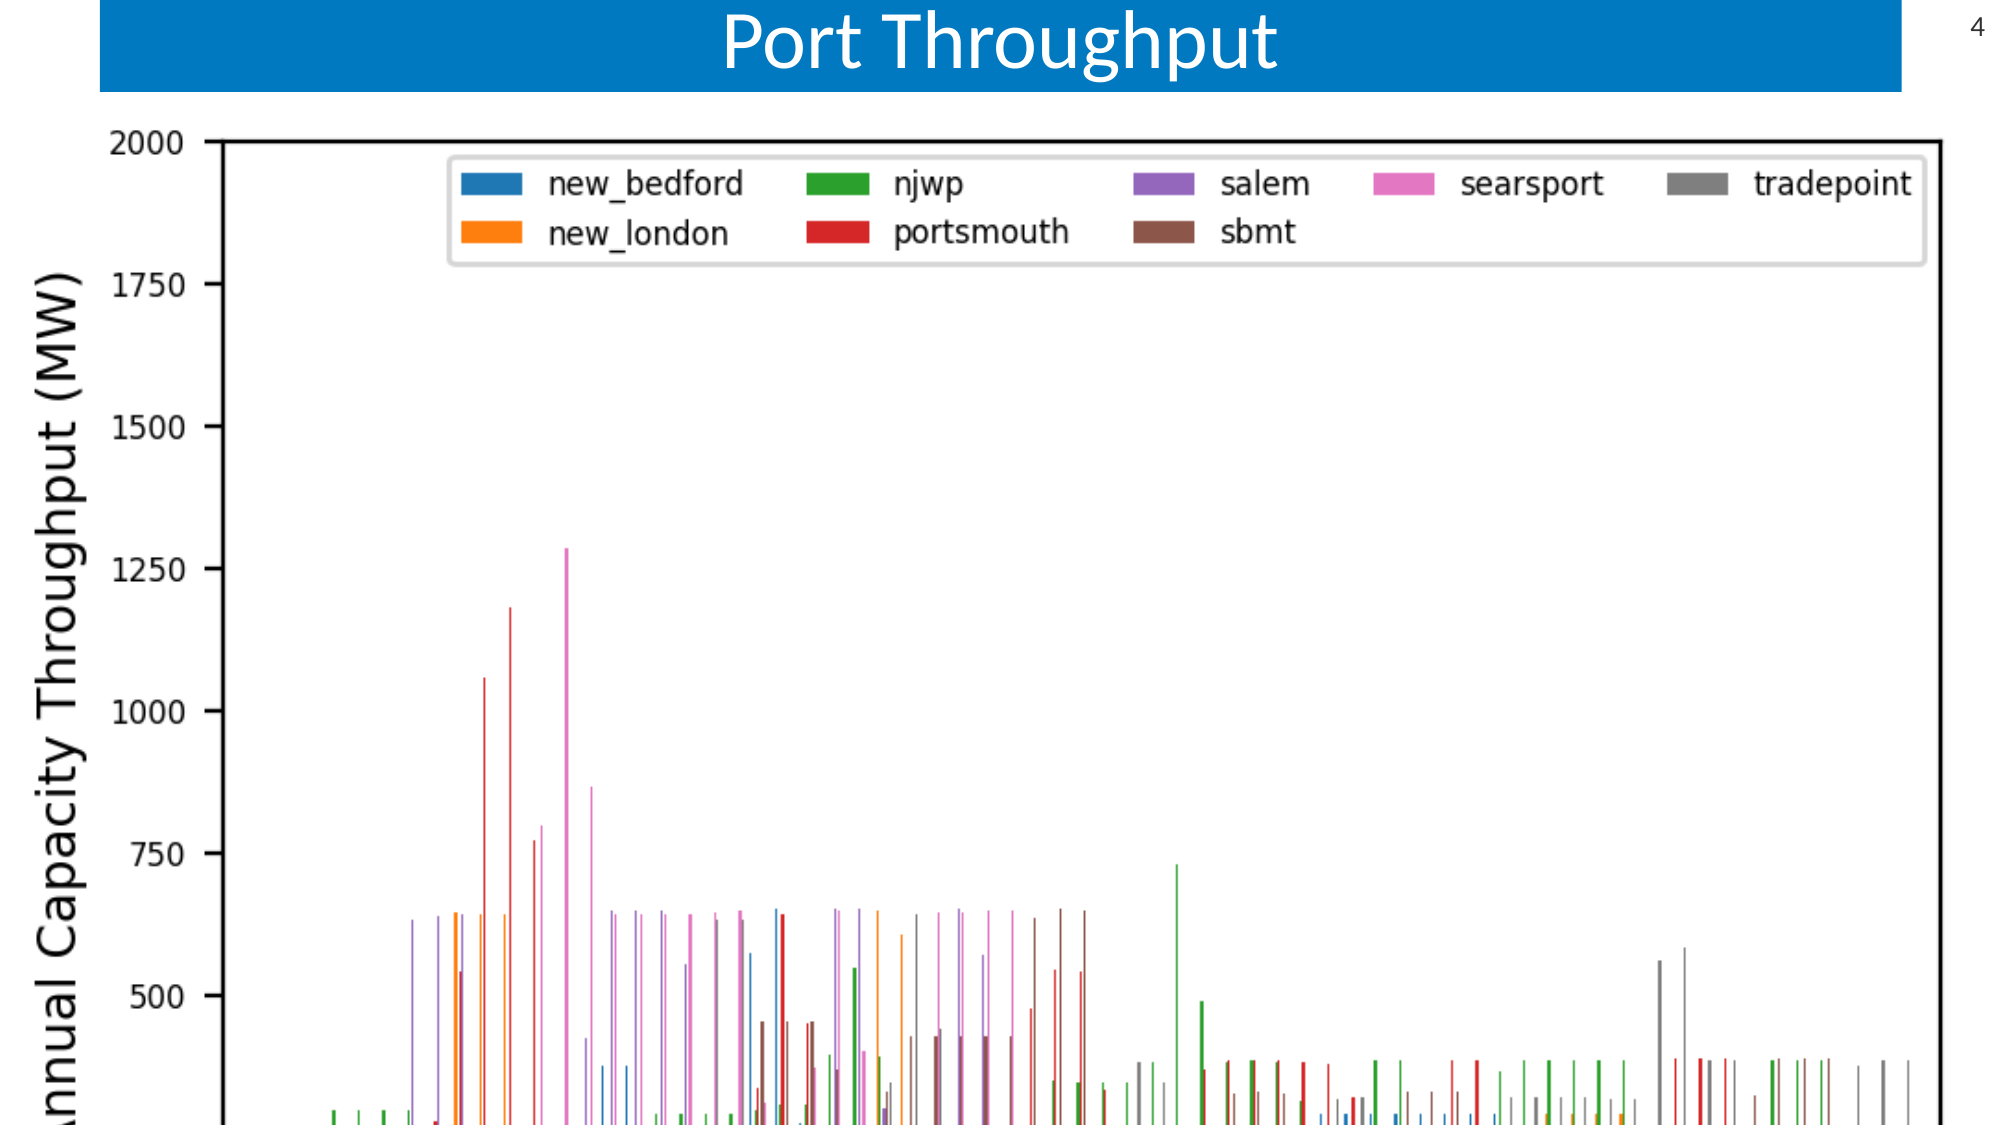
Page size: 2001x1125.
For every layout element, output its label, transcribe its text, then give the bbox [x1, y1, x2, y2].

picture [0, 92, 2000, 1125]
title Port Throughput [99, 0, 1902, 91]
